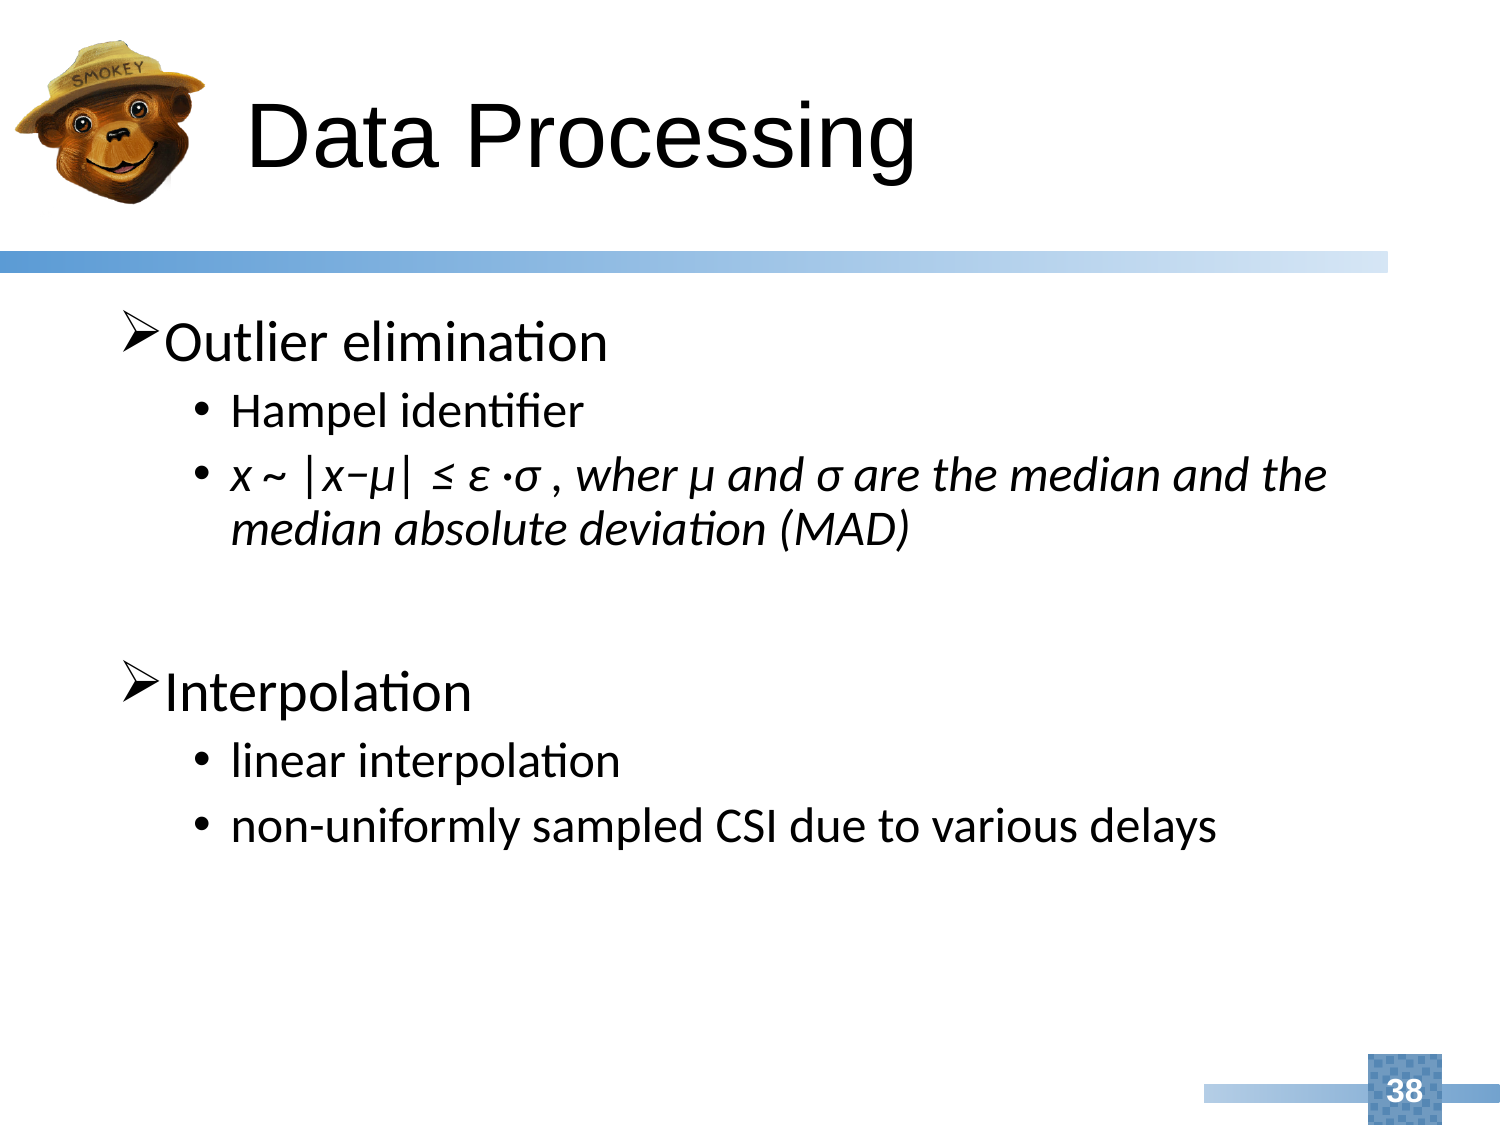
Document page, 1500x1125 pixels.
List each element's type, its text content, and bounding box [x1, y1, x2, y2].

list Outlier elimination Hampel identifier x ~ |x−μ| ≤ ε ·σ , wher μ and σ are the median and the median absolute deviation (MAD) Interpolation linear interpolation non-uniformly sampled CSI due to various delays [103, 303, 1397, 1035]
picture [13, 28, 206, 222]
slide_number 38 [1368, 1059, 1442, 1120]
title Data Processing [230, 41, 1397, 235]
